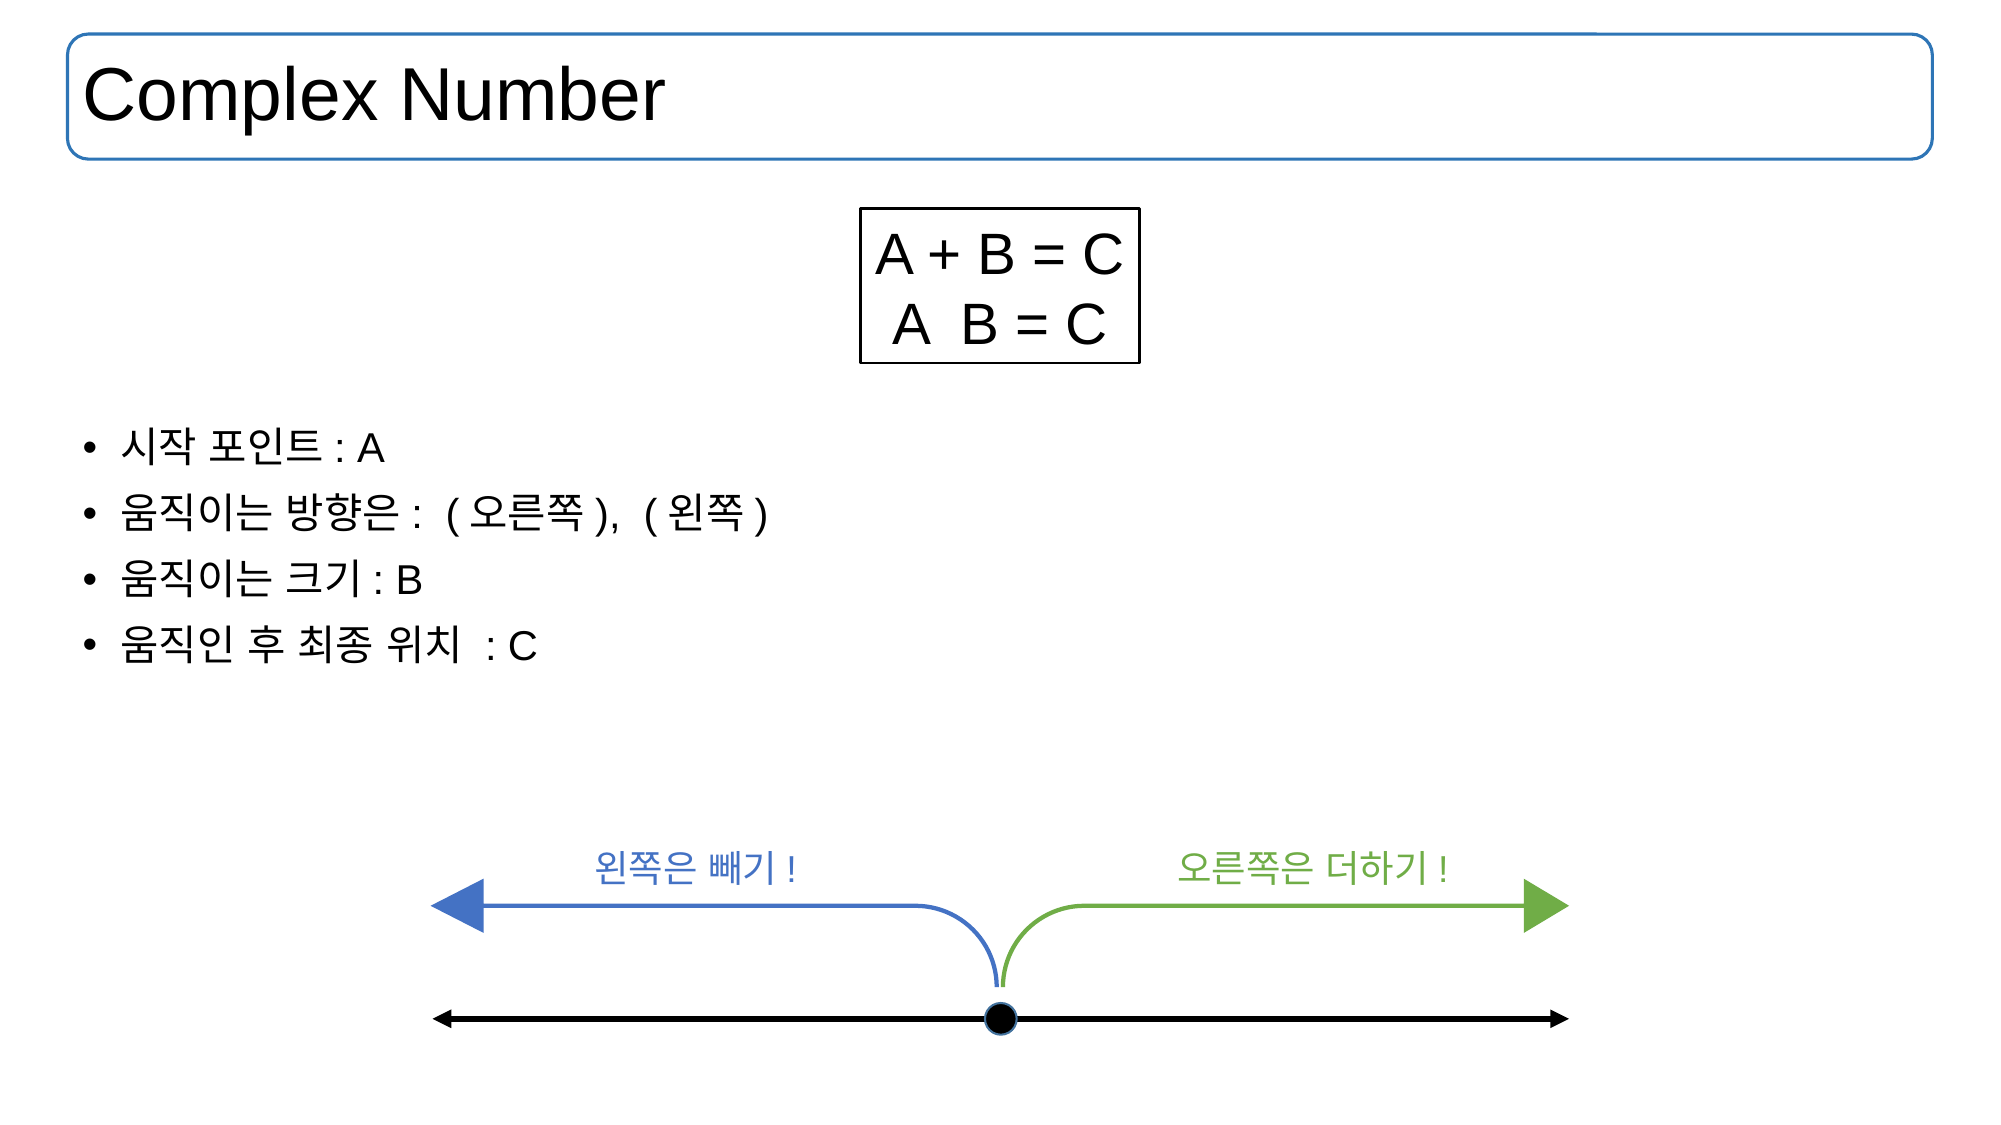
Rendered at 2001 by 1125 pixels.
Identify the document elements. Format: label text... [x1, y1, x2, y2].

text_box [430, 837, 1570, 1035]
title Complex Number [67, 34, 1933, 160]
